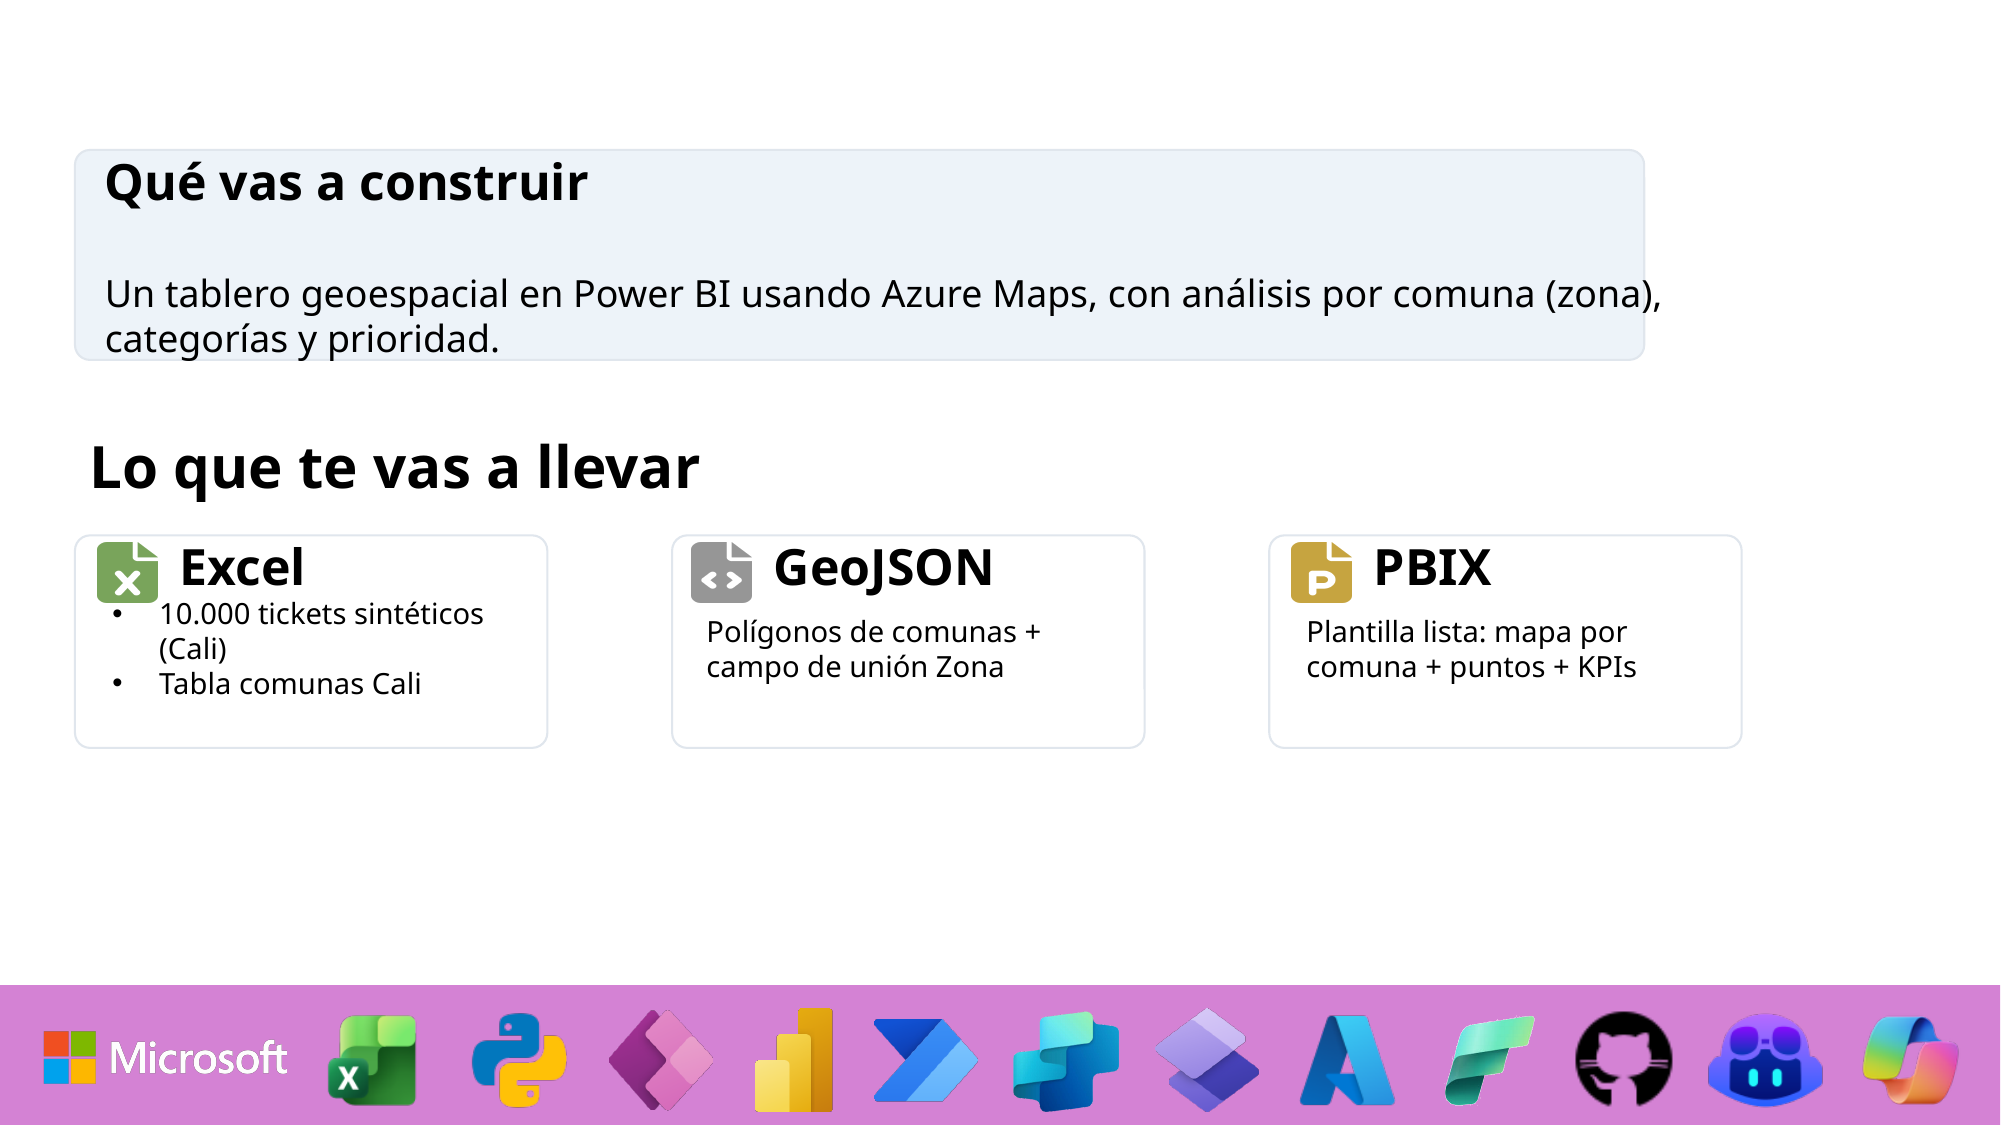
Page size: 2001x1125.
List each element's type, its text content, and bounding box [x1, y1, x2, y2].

text_box PBIX [1359, 542, 1720, 588]
text_box [1269, 535, 1742, 748]
picture [691, 542, 752, 603]
picture [1288, 1001, 1407, 1120]
text_box GeoJSON [759, 542, 1120, 588]
text_box Lo que te vas a llevar [74, 435, 1425, 496]
picture [609, 1008, 713, 1112]
picture [461, 1001, 580, 1120]
picture [0, 980, 432, 1125]
picture [1007, 1008, 1126, 1112]
text_box Qué vas a construir Un tablero geoespacial en Power BI usando Azure Maps, con análisis por comuna (zona), categorías y prioridad. [89, 157, 1721, 353]
picture [1291, 542, 1352, 603]
picture [874, 1008, 978, 1112]
picture [1572, 1008, 1677, 1113]
text_box Plantilla lista: mapa por comuna + puntos + KPIs [1291, 587, 1682, 708]
picture [742, 1008, 845, 1112]
picture [1854, 1004, 1967, 1117]
text_box [672, 535, 1145, 748]
picture [1155, 1008, 1259, 1112]
text_box 10.000 tickets sintéticos (Cali) Tabla comunas Cali [97, 587, 542, 708]
picture [97, 542, 158, 603]
picture [1436, 1007, 1543, 1114]
text_box Polígonos de comunas + campo de unión Zona [691, 587, 1082, 708]
text_box [74, 149, 1642, 360]
text_box Excel [164, 542, 525, 587]
list PD: el dinero nunca deja de rentar [136, 752, 1862, 999]
text_box [74, 535, 548, 748]
picture [1706, 1001, 1825, 1120]
